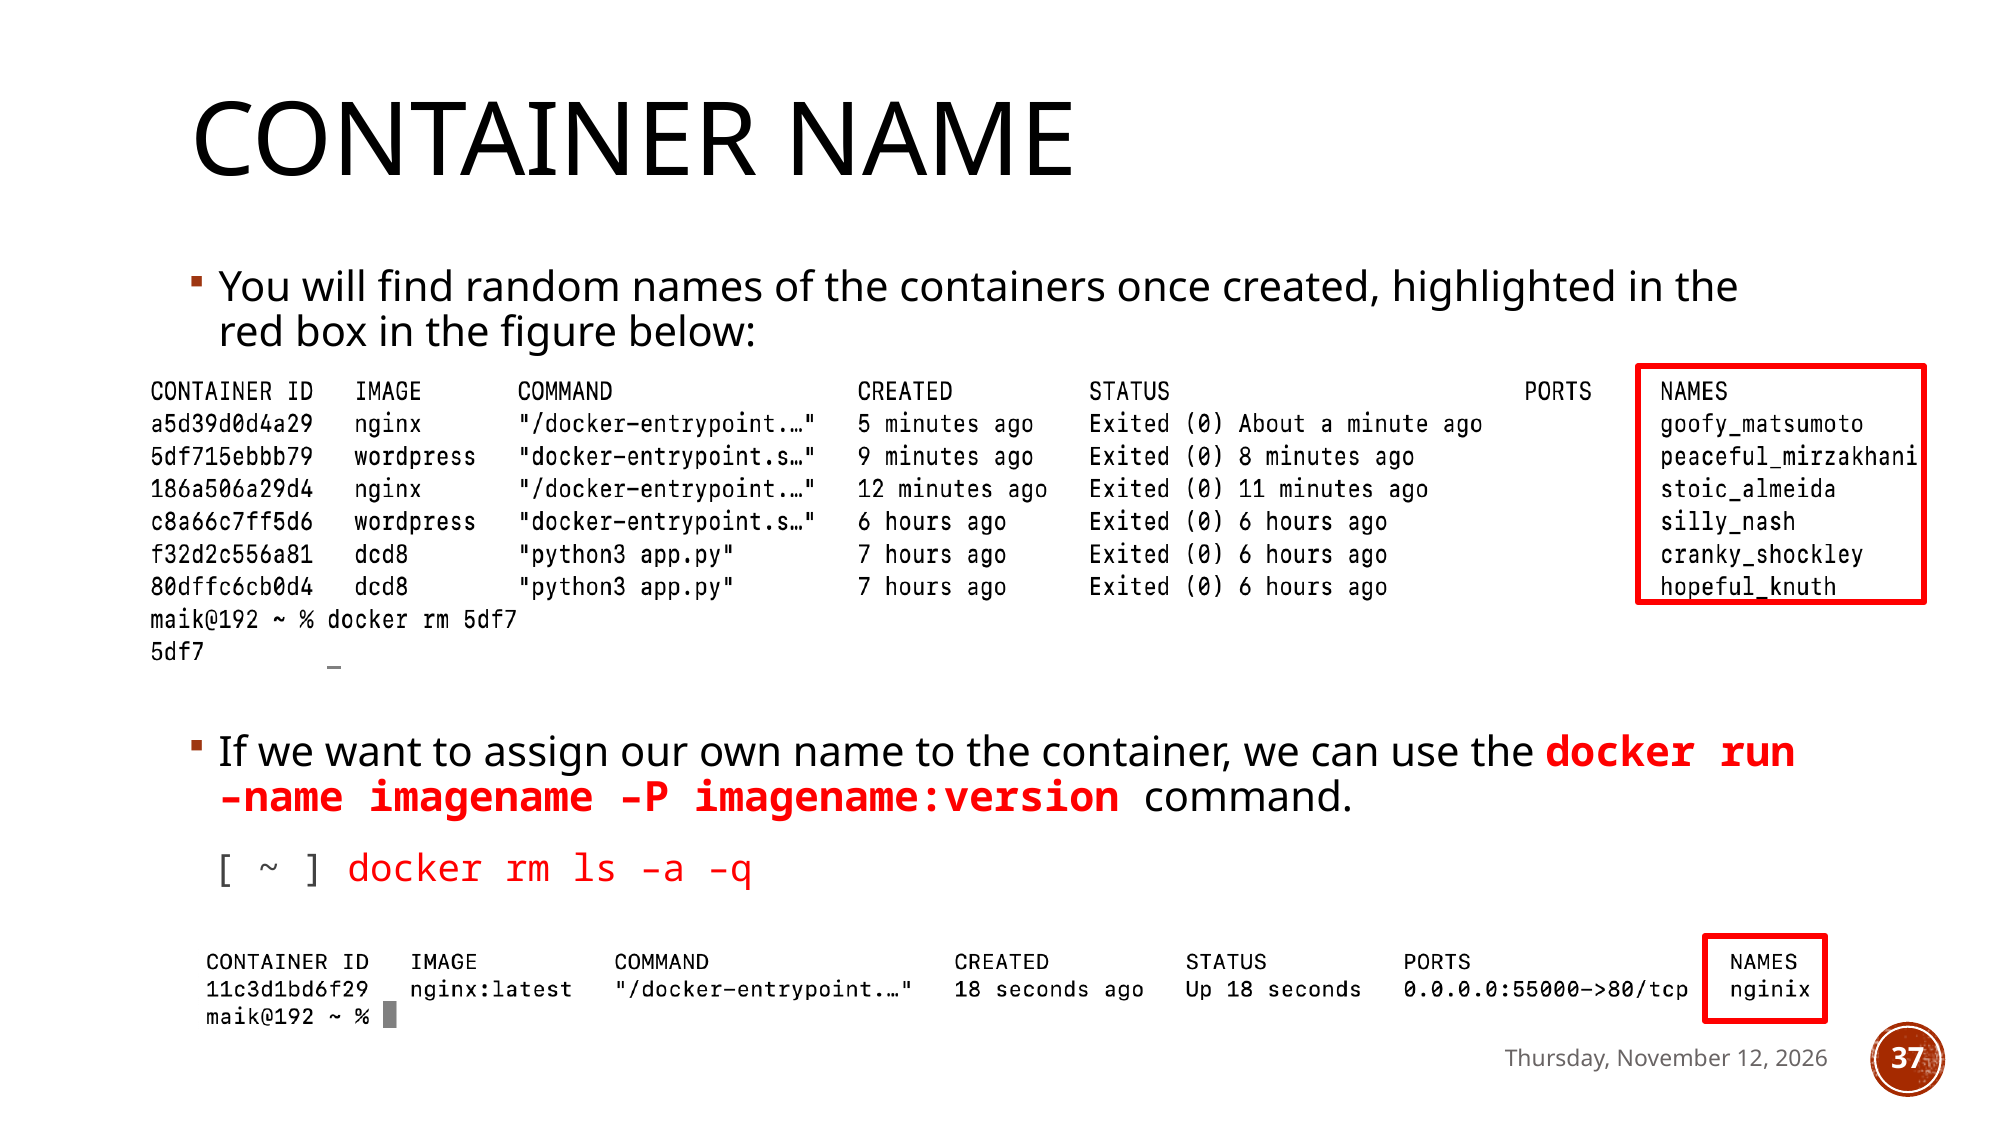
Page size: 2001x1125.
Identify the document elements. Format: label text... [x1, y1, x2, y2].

slide_number 37 [1855, 1028, 1961, 1089]
list You will find random names of the containers once created, highlighted in the red box in the figure below: If we want to assign our own name to the container, we can use the docker run –name imagename –P imagename:version command. [173, 669, 1824, 923]
text_box [ ~ ] docker rm ls –a –q [198, 836, 1198, 897]
title Container name [175, 79, 1826, 206]
text_box [1637, 365, 1925, 371]
text_box [1704, 935, 1826, 945]
list You will find random names of the containers once created, highlighted in the red box in the figure below: If we want to assign our own name to the container, we can use the docker run –name imagename –P imagename:version command. [173, 258, 1824, 371]
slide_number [1306, 1032, 1844, 1089]
picture [144, 372, 1938, 669]
picture [198, 946, 1855, 1032]
